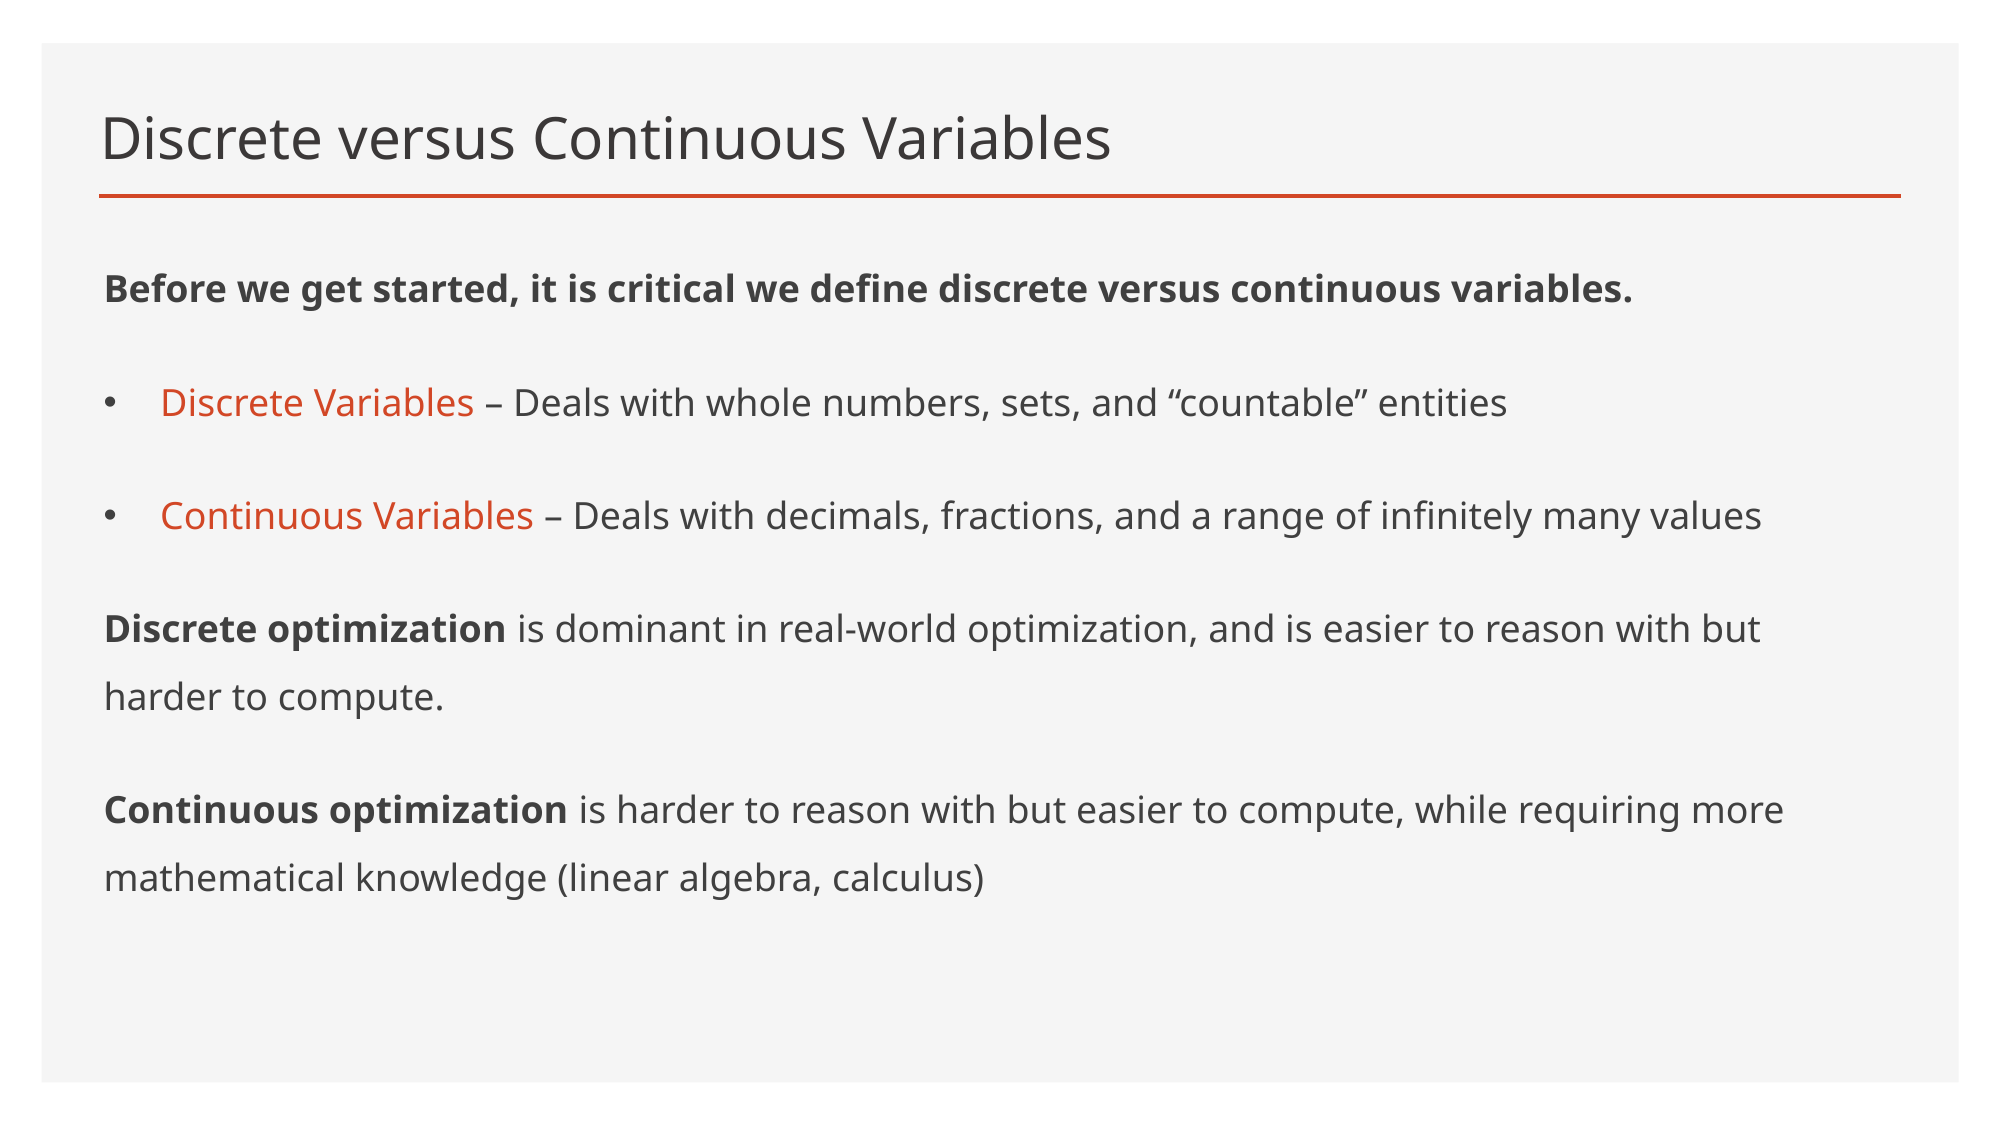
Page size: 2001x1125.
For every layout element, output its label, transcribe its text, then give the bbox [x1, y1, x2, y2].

list Before we get started, it is critical we define discrete versus continuous variables. Discrete Variables – Deals with whole numbers, sets, and “countable” entities Continuous Variables – Deals with decimals, fractions, and a range of infinitely many values Discrete optimization is dominant in real-world optimization, and is easier to reason with but harder to compute. Continuous optimization is harder to reason with but easier to compute, while requiring more mathematical knowledge (linear algebra, calculus) [88, 235, 1862, 1052]
title Discrete versus Continuous Variables [85, 73, 1214, 179]
